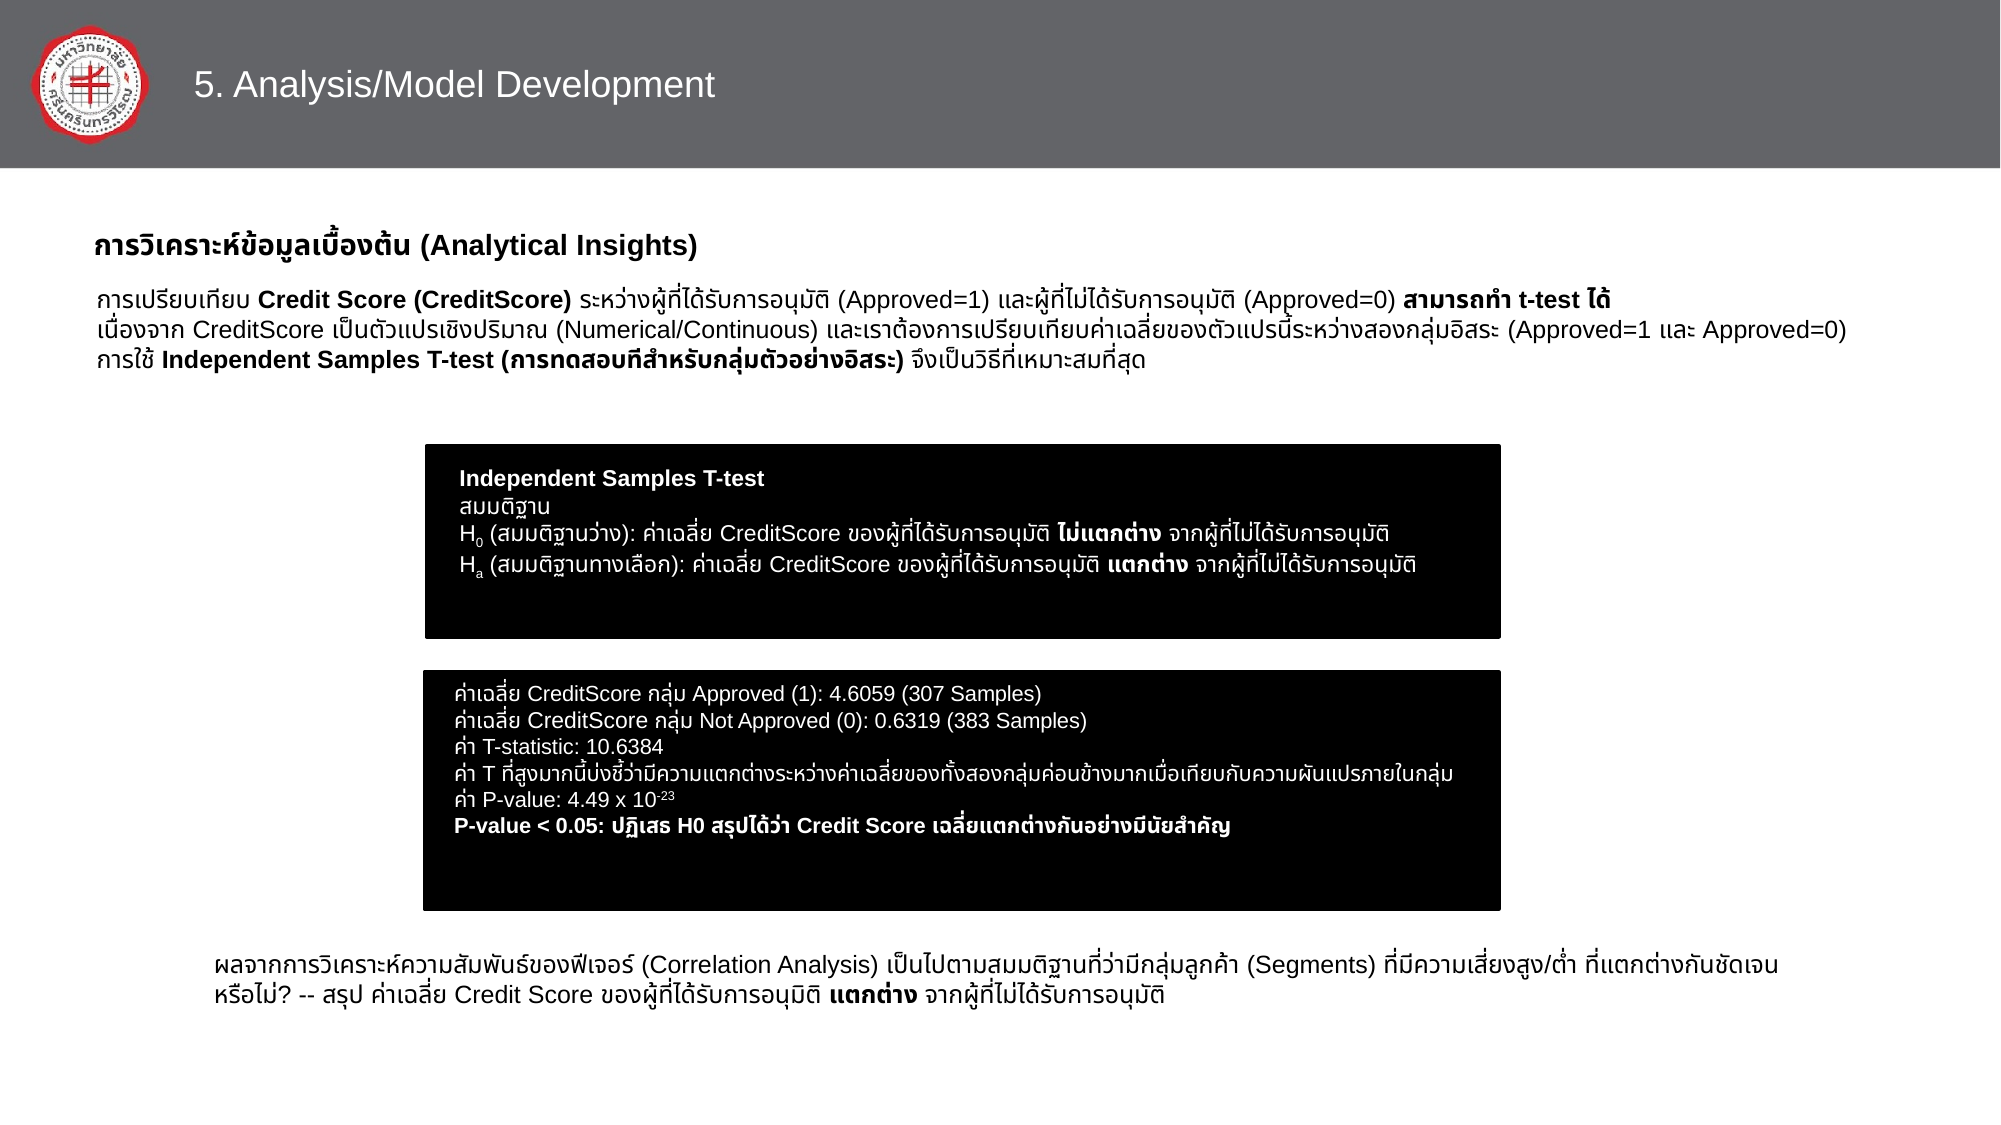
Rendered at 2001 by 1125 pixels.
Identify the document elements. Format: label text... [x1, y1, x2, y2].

text_box การวิเคราะห์ข้อมูลเบื้องต้น (Analytical Insights) [79, 218, 1079, 269]
text_box การเปรียบเทียบ Credit Score (CreditScore) ระหว่างผู้ที่ได้รับการอนุมัติ (Approved=1) และผู้ที่ไม่ได้รับการอนุมัติ (Approved=0) สามารถทำ t-test ได้ เนื่องจาก CreditScore เป็นตัวแปรเชิงปริมาณ (Numerical/Continuous) และเราต้องการเปรียบเทียบค่าเฉลี่ยของตัวแปรนี้ระหว่างสองกลุ่มอิสระ (Approved=1 และ Approved=0) การใช้ Independent Samples T-test (การทดสอบทีสำหรับกลุ่มตัวอย่างอิสระ) จึงเป็นวิธีที่เหมาะสมที่สุด [81, 275, 1889, 381]
text_box [425, 444, 1501, 639]
text_box [423, 670, 1501, 911]
picture [0, 0, 2001, 1125]
text_box Independent Samples T-test สมมติฐาน H0 (สมมติฐานว่าง): ค่าเฉลี่ย CreditScore ของผู้ที่ได้รับการอนุมัติ ไม่แตกต่าง จากผู้ที่ไม่ได้รับการอนุมัติ Ha (สมมติฐานทางเลือก): ค่าเฉลี่ย CreditScore ของผู้ที่ได้รับการอนุมัติ แตกต่าง จากผู้ที่ไม่ได้รับการอนุมัติ [444, 456, 1546, 589]
text_box ผลจากการวิเคราะห์ความสัมพันธ์ของฟีเจอร์ (Correlation Analysis) เป็นไปตามสมมติฐานที่ว่ามีกลุ่มลูกค้า (Segments) ที่มีความเสี่ยงสูง/ต่ำ ที่แตกต่างกันชัดเจนหรือไม่? -- สรุป ค่าเฉลี่ย Credit Score ของผู้ที่ได้รับการอนุมิติ แตกต่าง จากผู้ที่ไม่ได้รับการอนุมัติ [198, 941, 1802, 1017]
text_box 5. Analysis/Model Development [178, 57, 797, 109]
text_box ค่าเฉลี่ย CreditScore กลุ่ม Approved (1): 4.6059 (307 Samples) ค่าเฉลี่ย CreditScore กลุ่ม Not Approved (0): 0.6319 (383 Samples) ค่า T-statistic: 10.6384 ค่า T ที่สูงมากนี้บ่งชี้ว่ามีความแตกต่างระหว่างค่าเฉลี่ยของทั้งสองกลุ่มค่อนข้างมากเมื่อเทียบกับความผันแปรภายในกลุ่ม ค่า P-value: 4.49 x 10-23 P-value < 0.05: ปฏิเสธ H0 สรุปได้ว่า Credit Score เฉลี่ยแตกต่างกันอย่างมีนัยสำคัญ [439, 671, 1499, 846]
